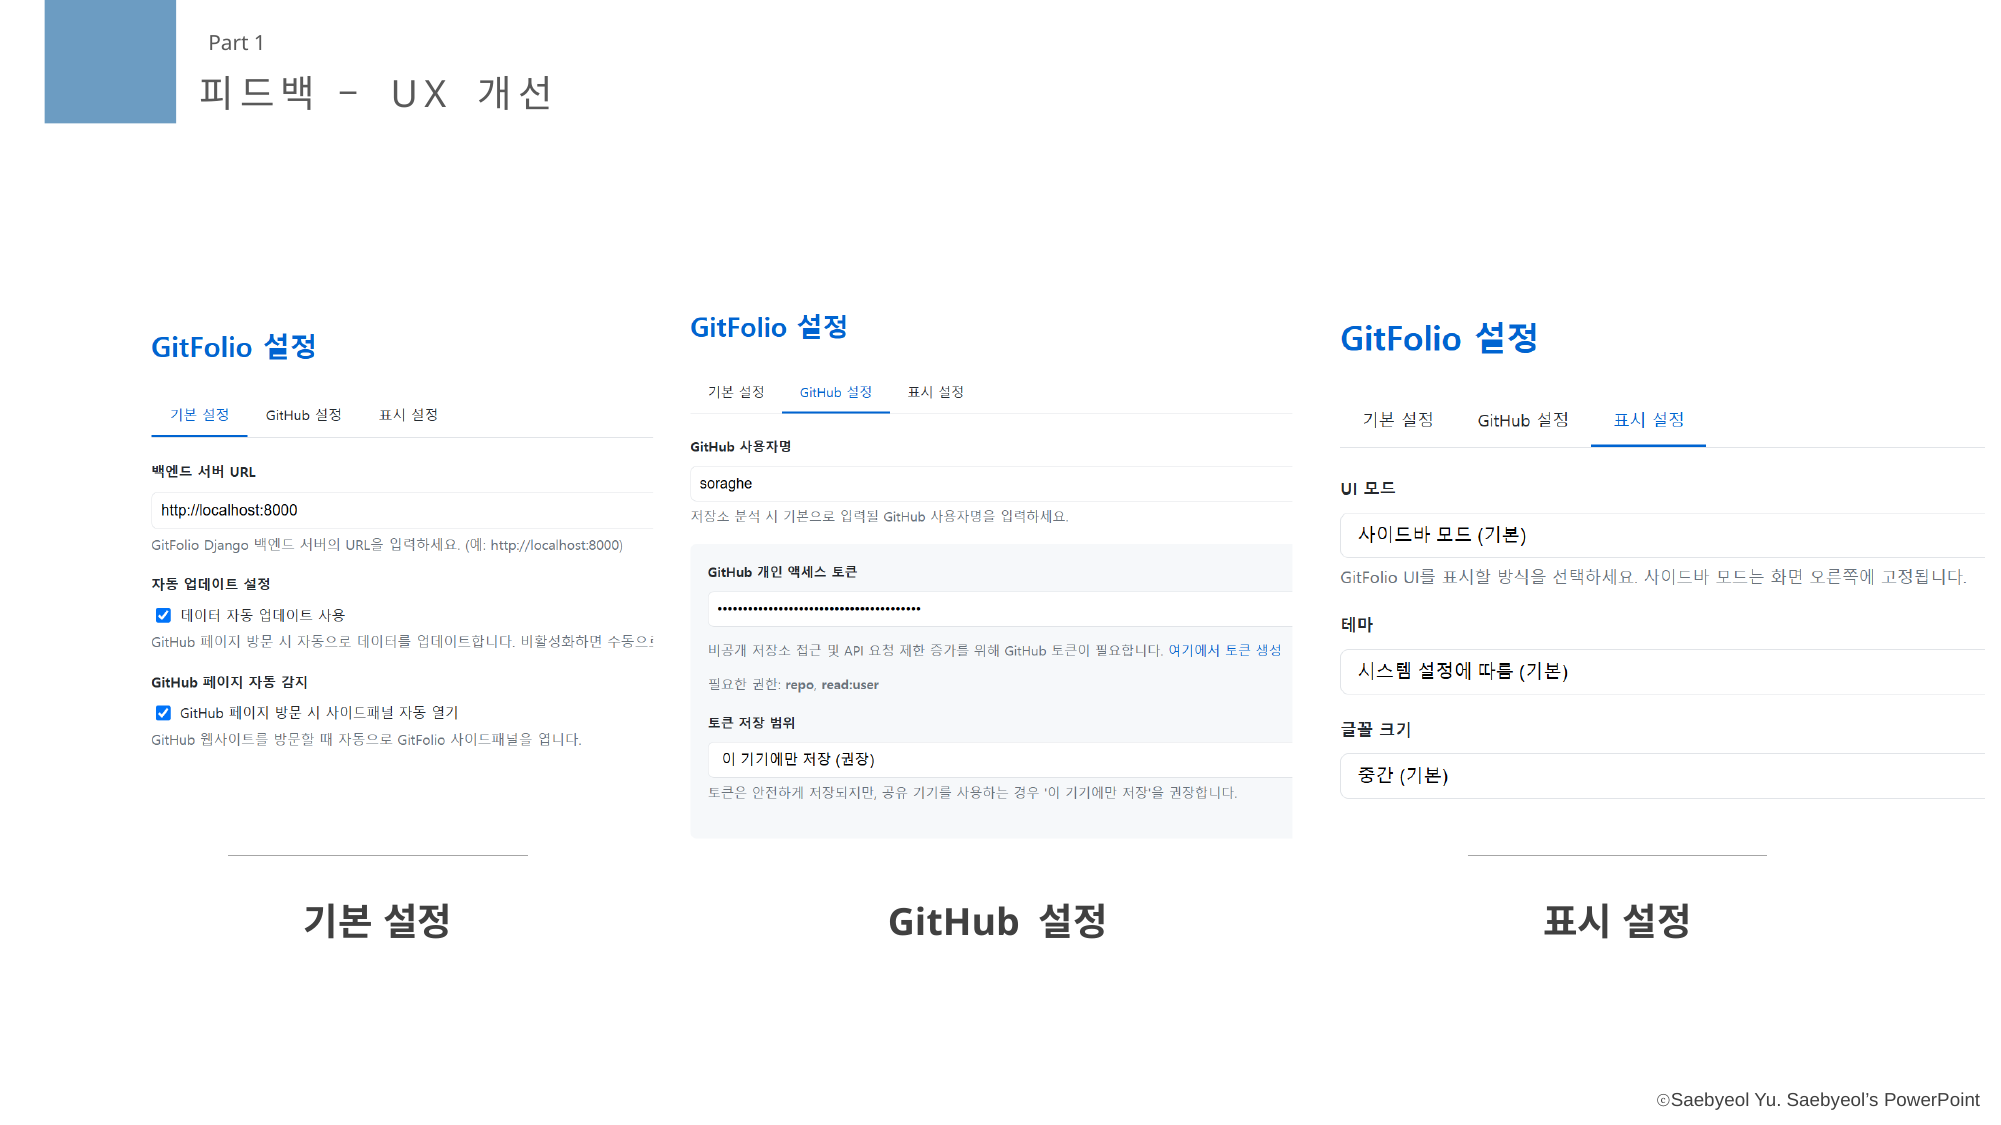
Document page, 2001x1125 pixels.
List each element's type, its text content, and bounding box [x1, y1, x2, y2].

picture [657, 289, 1293, 856]
text_box 표시 설정 [1528, 890, 1707, 951]
text_box 피드백 – UX 개선 [184, 62, 568, 123]
text_box Part 1 [193, 22, 281, 62]
text_box 기본 설정 [289, 890, 468, 951]
picture [119, 322, 654, 771]
picture [1296, 296, 1985, 820]
text_box GitHub 설정 [873, 890, 1123, 951]
text_box [44, 0, 177, 124]
